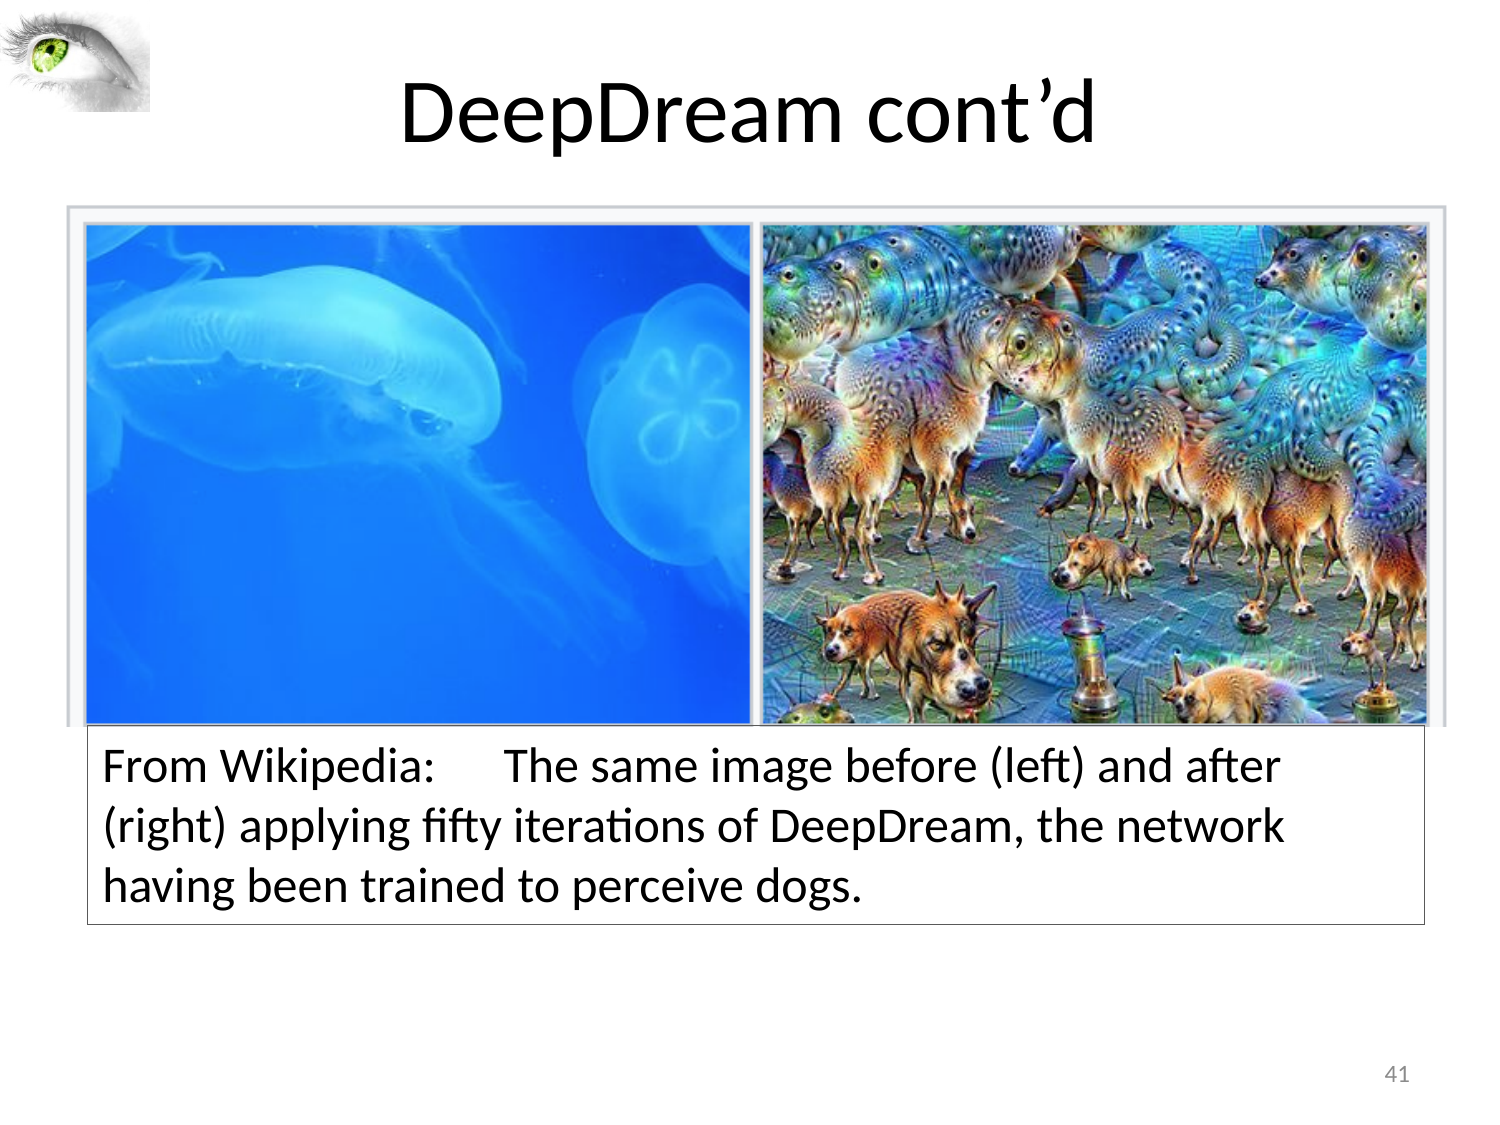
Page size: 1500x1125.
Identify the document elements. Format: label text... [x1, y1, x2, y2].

slide_number 41 [1074, 1042, 1425, 1103]
title DeepDream cont’d [75, 12, 1425, 198]
picture [0, 0, 150, 112]
text_box From Wikipedia: The same image before (left) and after (right) applying fifty iterations of DeepDream, the network having been trained to perceive dogs. [87, 737, 1425, 925]
picture [57, 199, 1451, 728]
